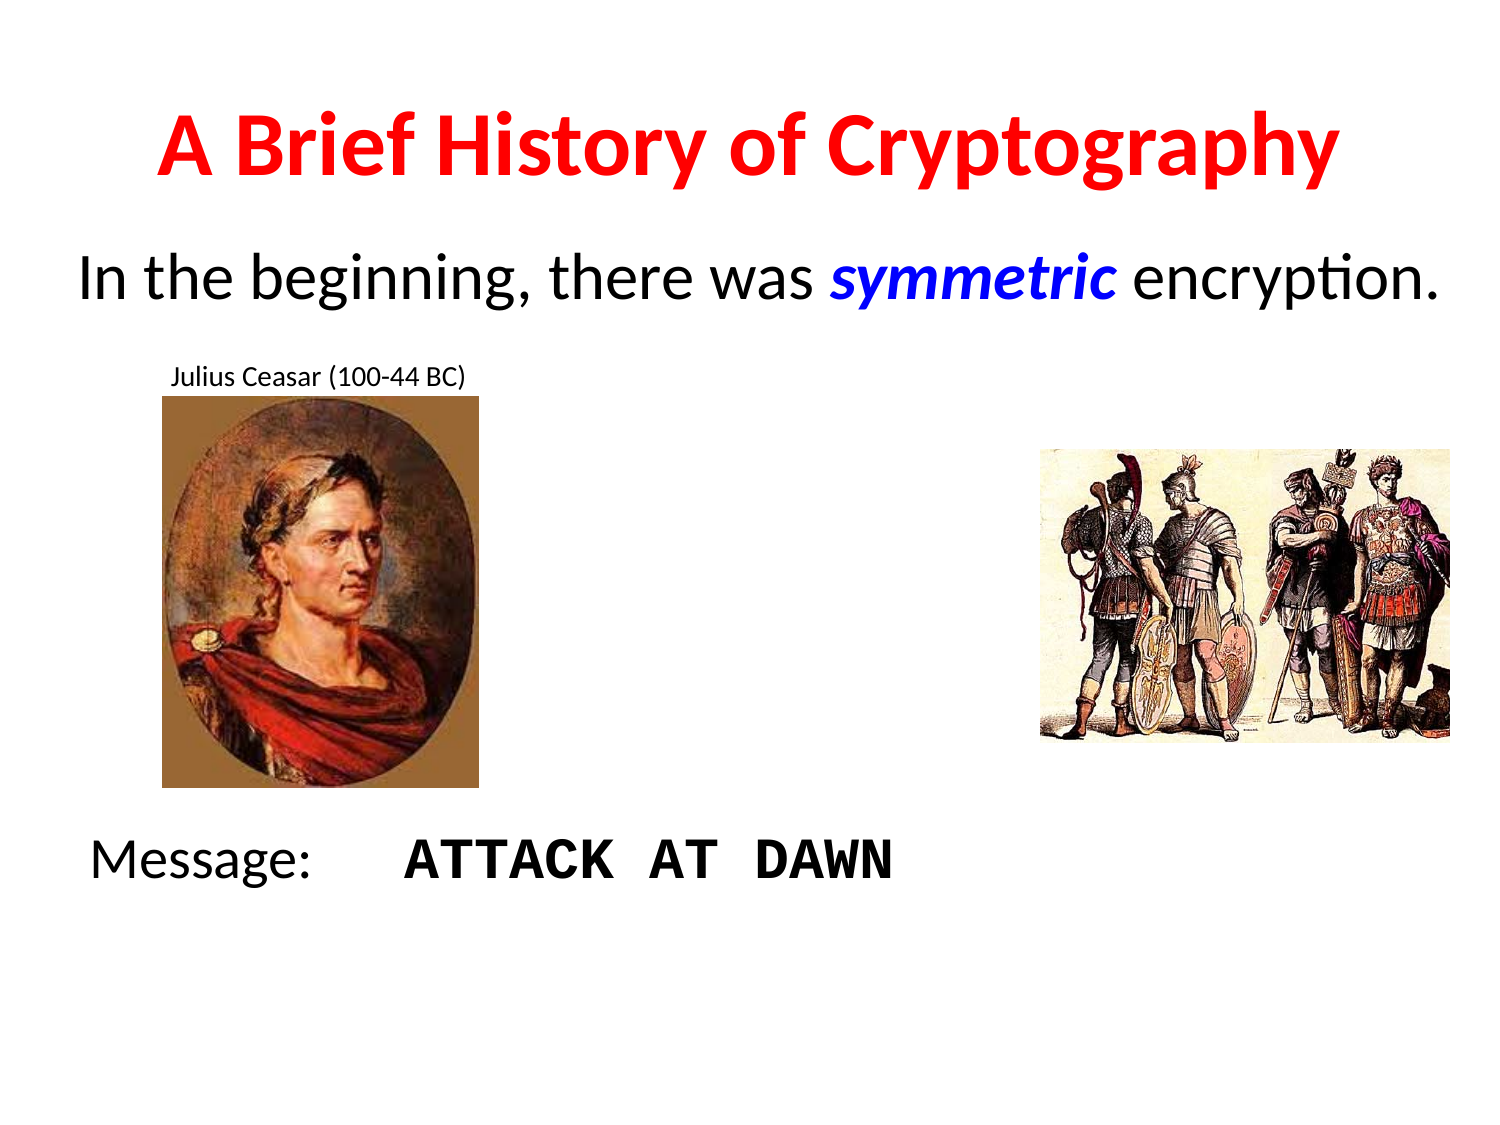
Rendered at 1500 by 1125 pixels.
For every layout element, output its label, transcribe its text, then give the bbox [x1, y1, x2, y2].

text_box Julius Ceasar (100-44 BC) [99, 349, 538, 413]
picture [1040, 449, 1451, 743]
title A Brief History of Cryptography [75, 45, 1425, 224]
picture [162, 396, 479, 788]
text_box ATTACK AT DAWN [389, 812, 910, 898]
text_box In the beginning, there was symmetric encryption. [62, 224, 1463, 325]
text_box Message: [74, 812, 463, 900]
